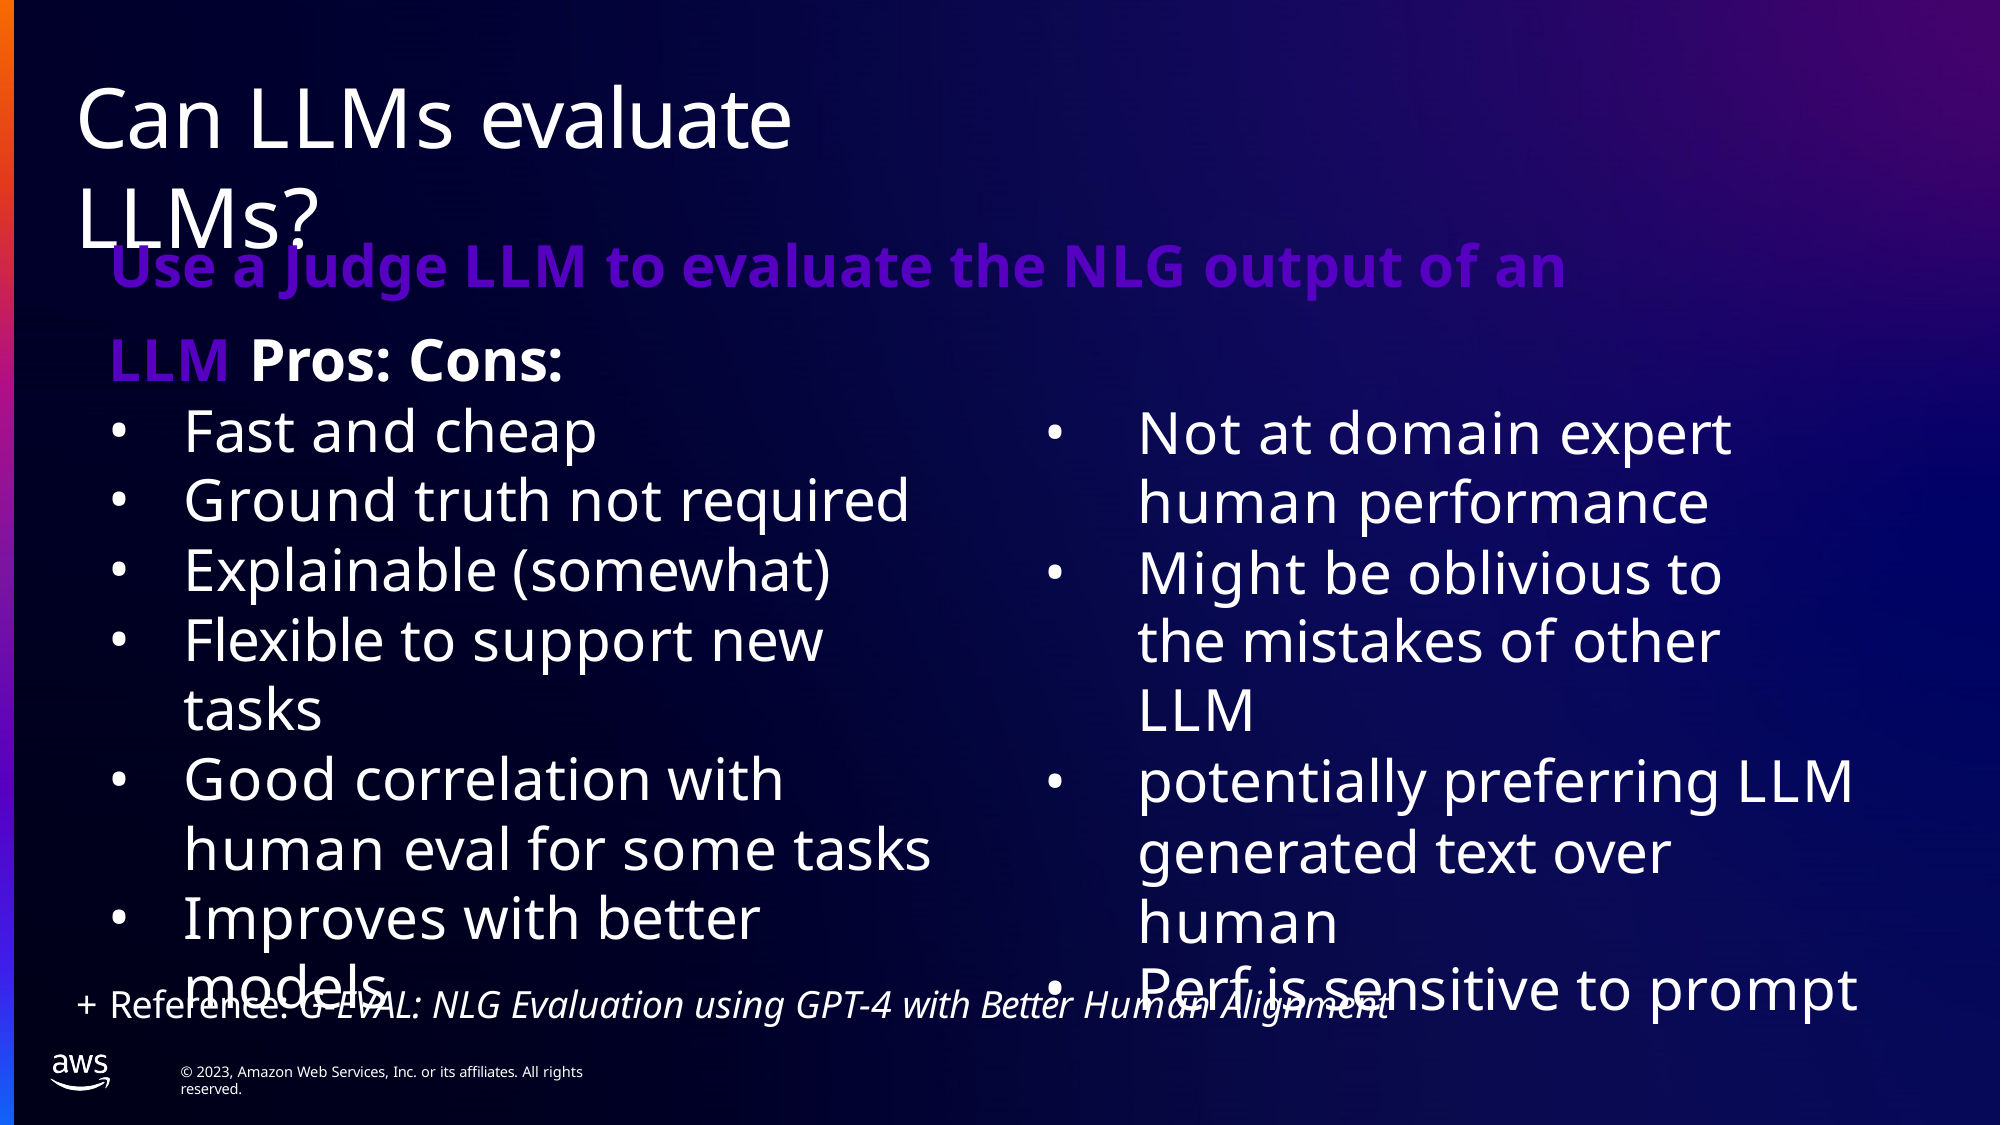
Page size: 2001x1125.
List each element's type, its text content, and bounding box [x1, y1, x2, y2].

text_box + Reference: G-EVAL: NLG Evaluation using GPT-4 with Better Human Alignment [73, 978, 1429, 1026]
title Can LLMs evaluate LLMs? [72, 63, 984, 266]
text_box Not at domain expert human performance Might be oblivious to the mistakes of other LLM potentially preferring LLM generated text over human Perf is sensitive to prompt [1042, 392, 1907, 1022]
text_box Fast and cheap Ground truth not required Explainable (somewhat) Flexible to support new tasks Good correlation with human eval for some tasks Improves with better models [106, 394, 964, 1021]
footer © 2023, Amazon Web Services, Inc. or its affiliates. All rights reserved. [178, 1060, 646, 1125]
picture [0, 0, 2000, 1125]
text_box Use a Judge LLM to evaluate the NLG output of an LLM Pros: Cons: [106, 202, 1613, 394]
